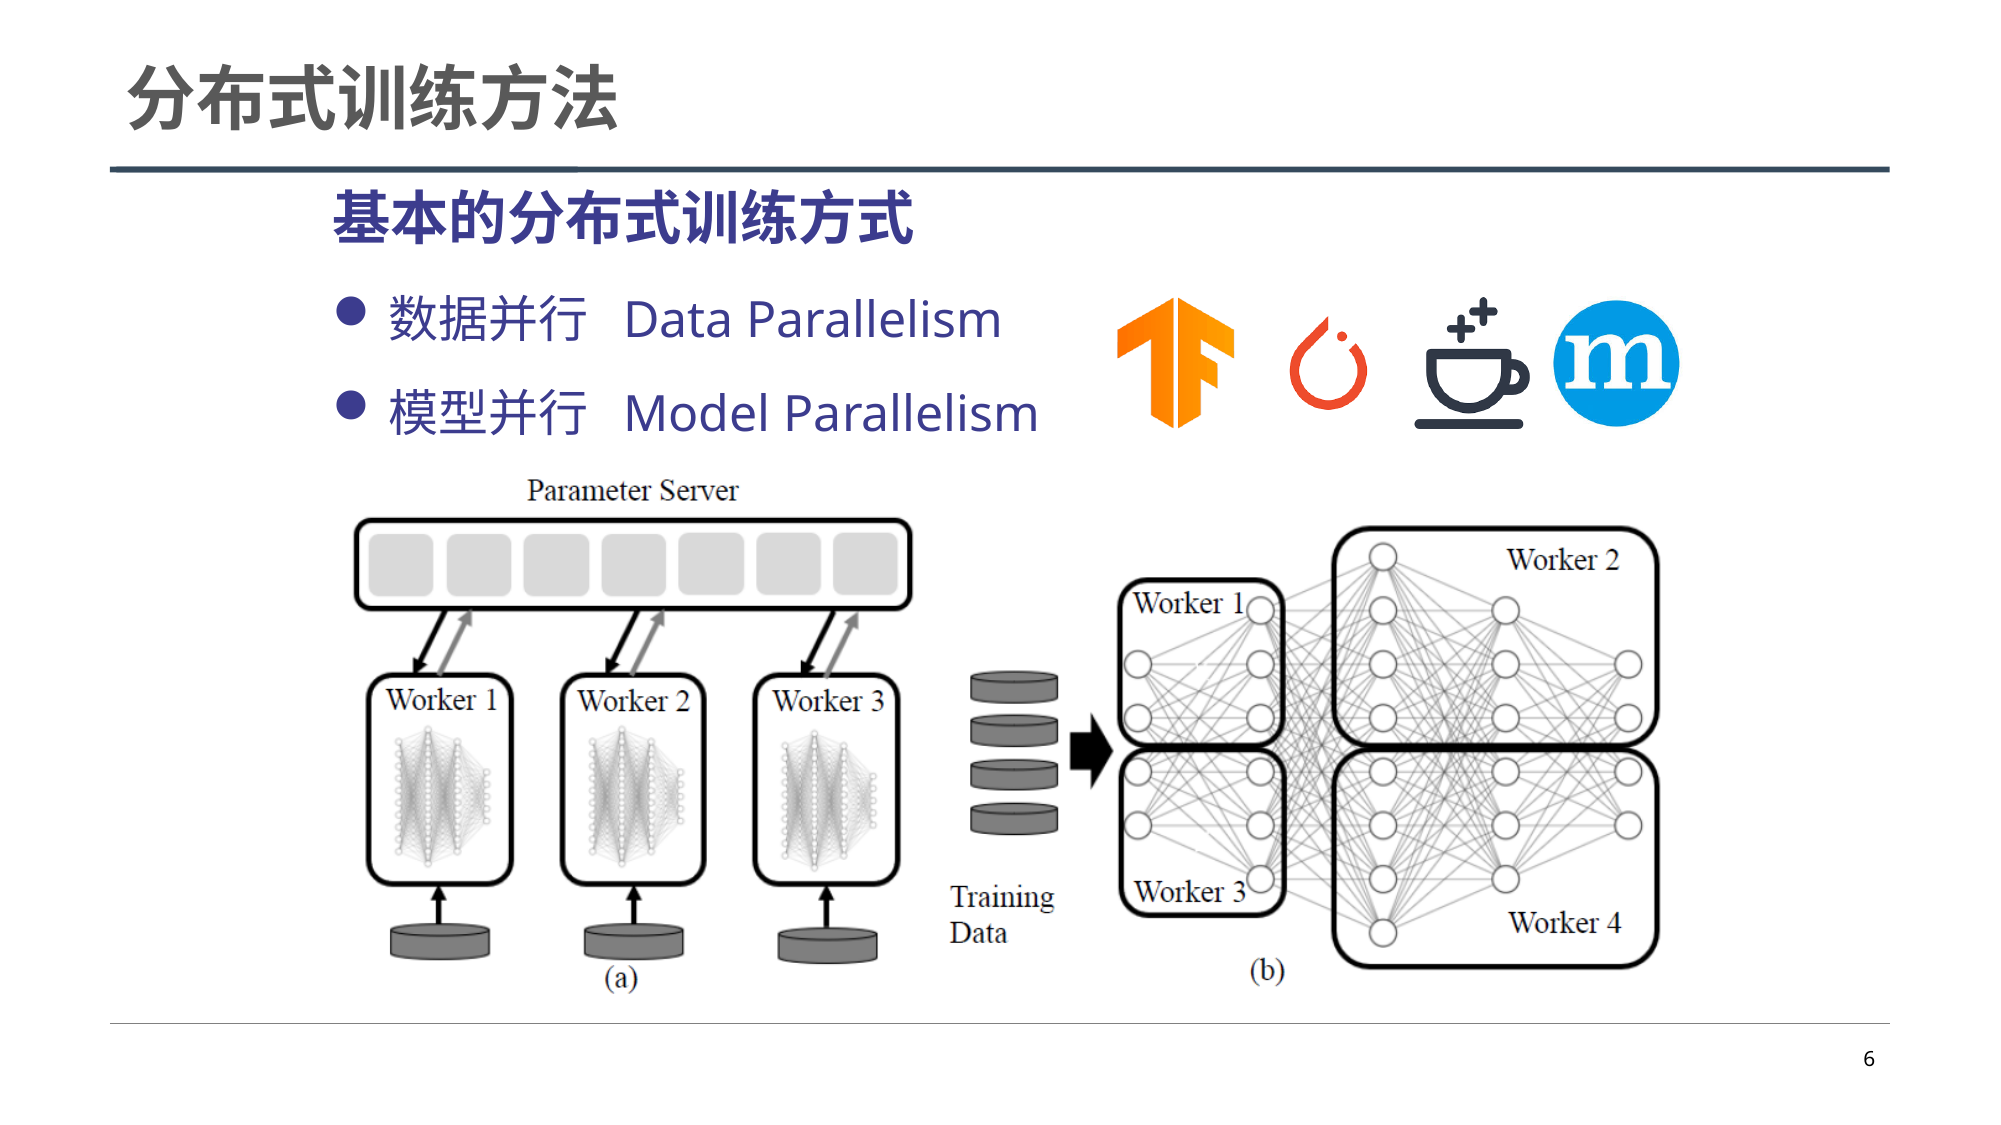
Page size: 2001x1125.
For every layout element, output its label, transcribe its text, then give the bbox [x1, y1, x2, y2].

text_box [1109, 296, 1683, 429]
text_box 数据并行 Data Parallelism 模型并行 Model Parallelism [317, 262, 1086, 461]
slide_number 6 [1289, 1038, 1890, 1099]
picture [311, 461, 1688, 1000]
text_box 基本的分布式训练方式 [317, 181, 964, 254]
